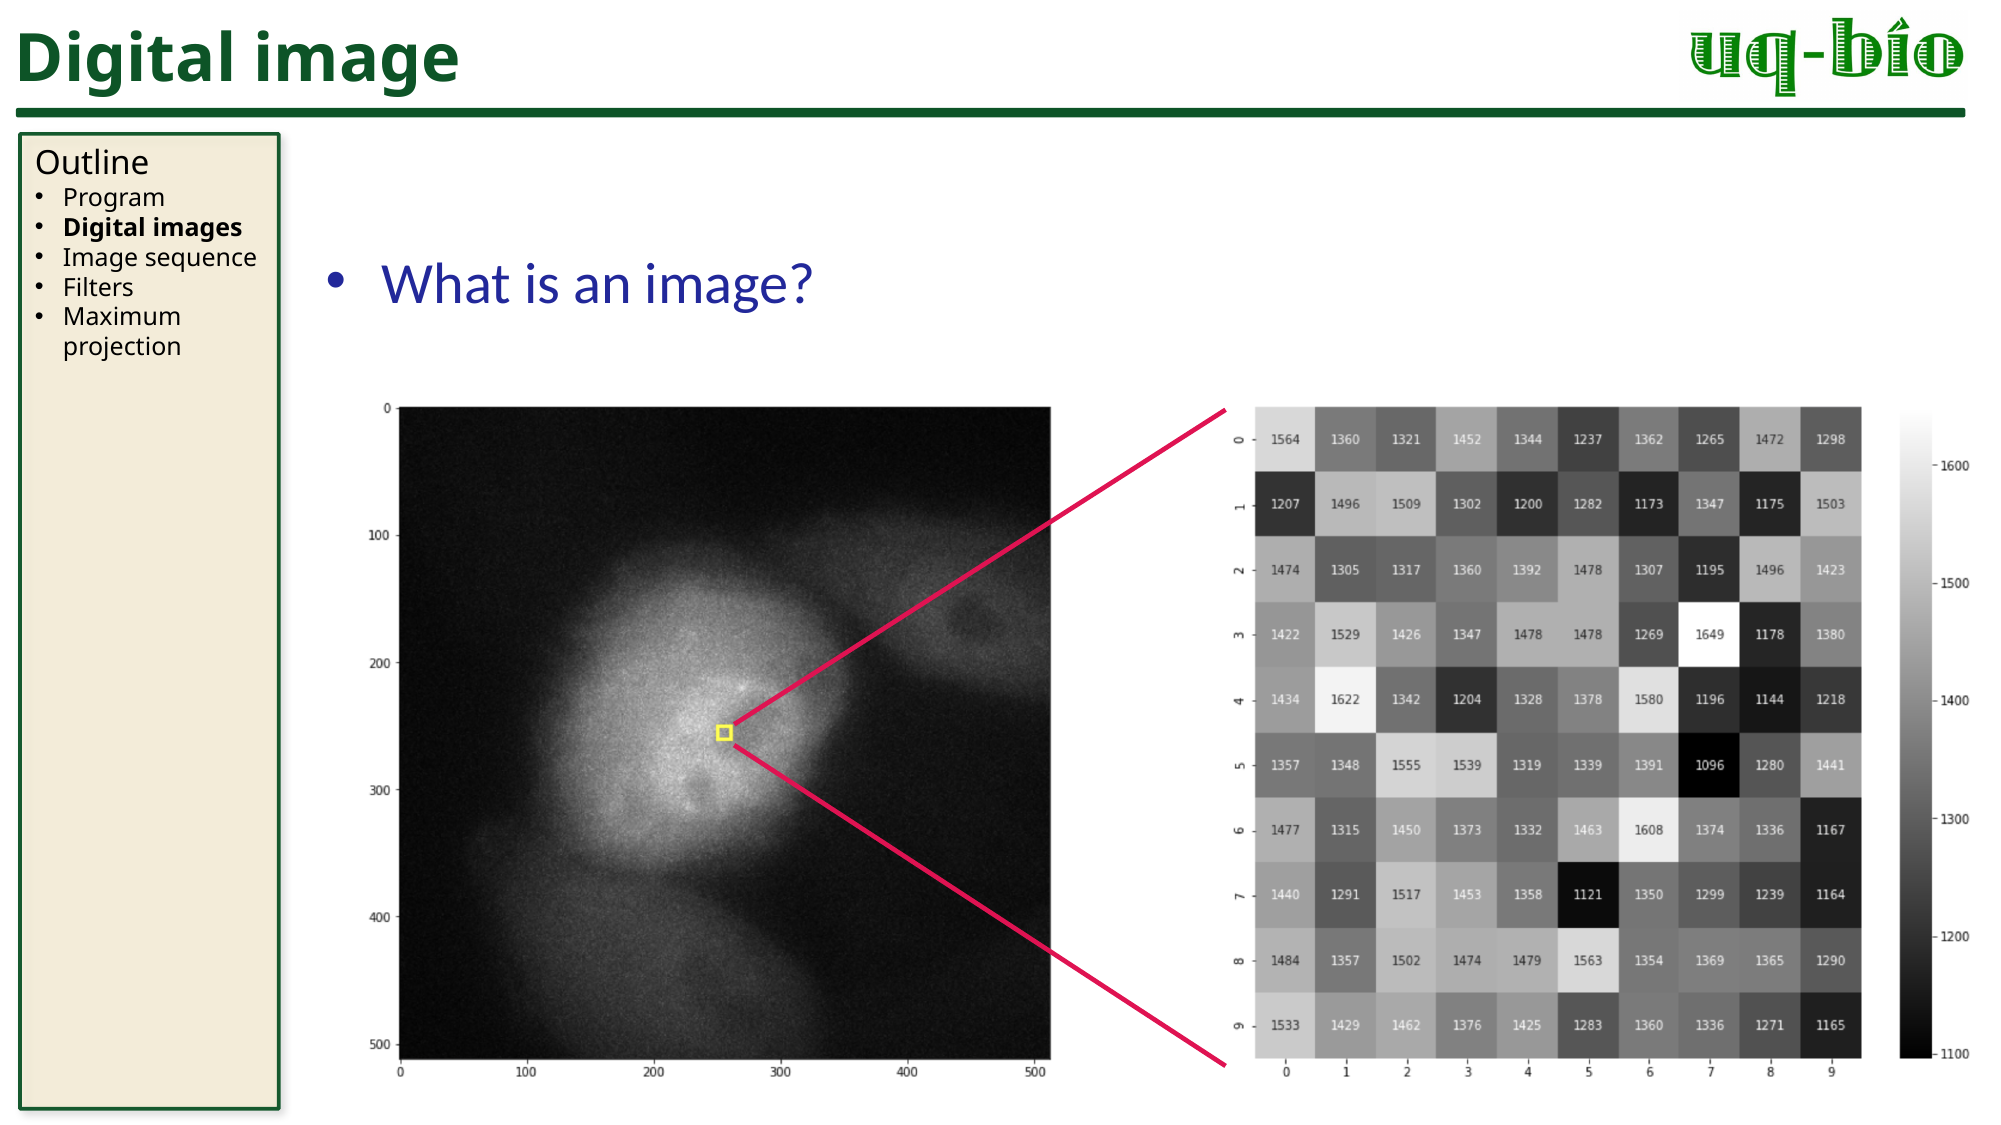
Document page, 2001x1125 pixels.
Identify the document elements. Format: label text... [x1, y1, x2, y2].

text_box Outline Program Digital images Image sequence Filters Maximum projection [19, 133, 279, 404]
text_box [15, 107, 1966, 118]
text_box [19, 404, 279, 1109]
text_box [734, 409, 1226, 725]
picture [357, 391, 1982, 1087]
text_box Digital image [0, 7, 1951, 103]
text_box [734, 745, 1226, 1066]
text_box What is an image? [310, 237, 1968, 323]
picture [1678, 10, 1968, 102]
